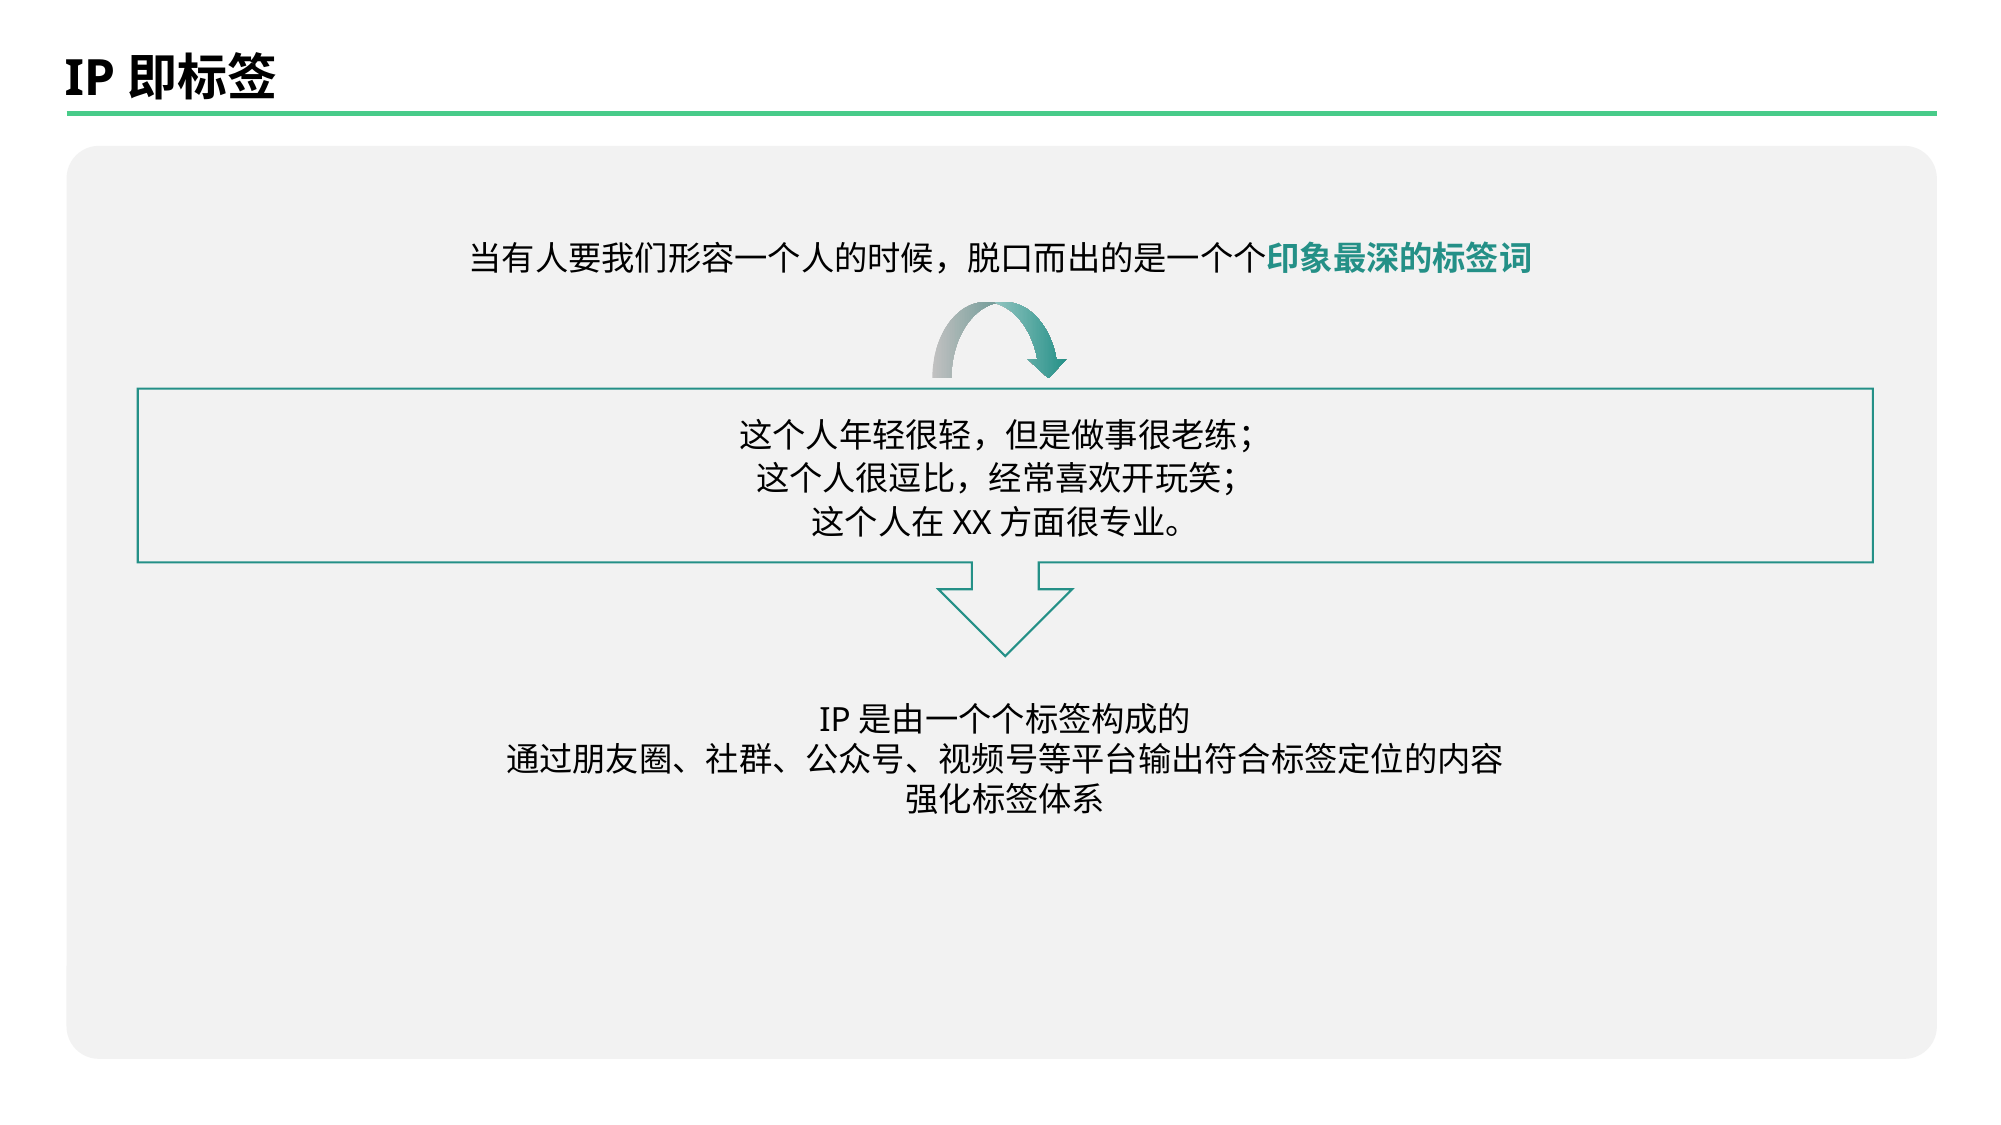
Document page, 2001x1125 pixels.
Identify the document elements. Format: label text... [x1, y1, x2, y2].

text_box 当有人要我们形容一个人的时候，脱口而出的是一个个印象最深的标签词 [82, 229, 1920, 723]
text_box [49, 37, 1938, 114]
text_box IP是由一个个标签构成的 通过朋友圈、社群、公众号、视频号等平台输出符合标签定位的内容 强化标签体系 [137, 690, 1873, 830]
text_box [65, 144, 1938, 1060]
text_box 这个人年轻很轻，但是做事很老练； 这个人很逗比，经常喜欢开玩笑； 这个人在XX方面很专业。 [136, 387, 1874, 658]
text_box [931, 300, 1069, 380]
